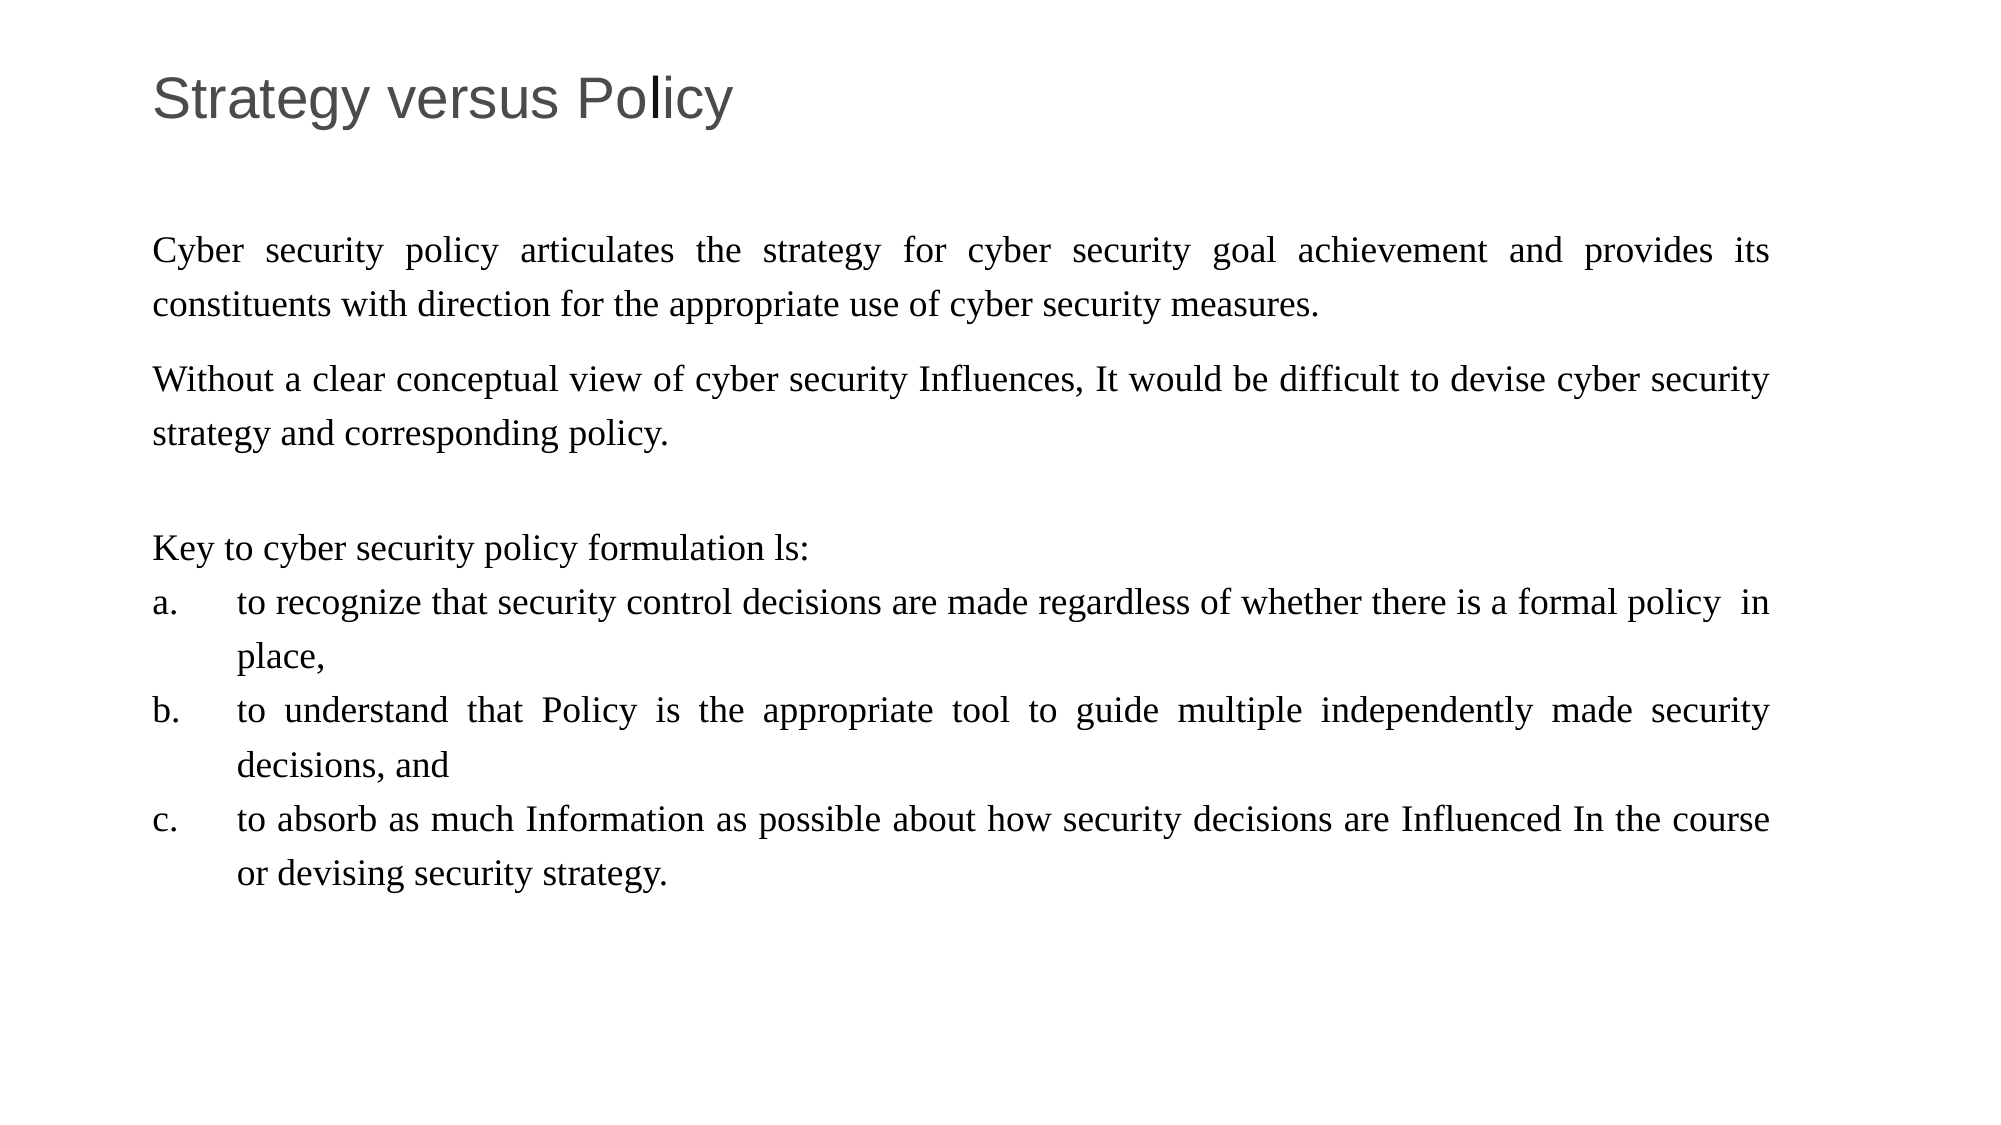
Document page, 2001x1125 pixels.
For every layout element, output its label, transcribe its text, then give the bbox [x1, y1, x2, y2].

title Strategy versus Policy [137, 59, 1772, 208]
list Cyber security policy articulates the strategy for cyber security goal achievement and provides its constituents with direction for the appropriate use of cyber security measures. Without a clear conceptual view of cyber security Influences, It would be difficult to devise cyber security strategy and corresponding policy. Key to cyber security policy formulation ls: to recognize that security control decisions are made regardless of whether there is a formal policy in place, to understand that Policy is the appropriate tool to guide multiple independently made security decisions, and to absorb as much Information as possible about how security decisions are Influenced In the course or devising security strategy. [137, 208, 1788, 1014]
